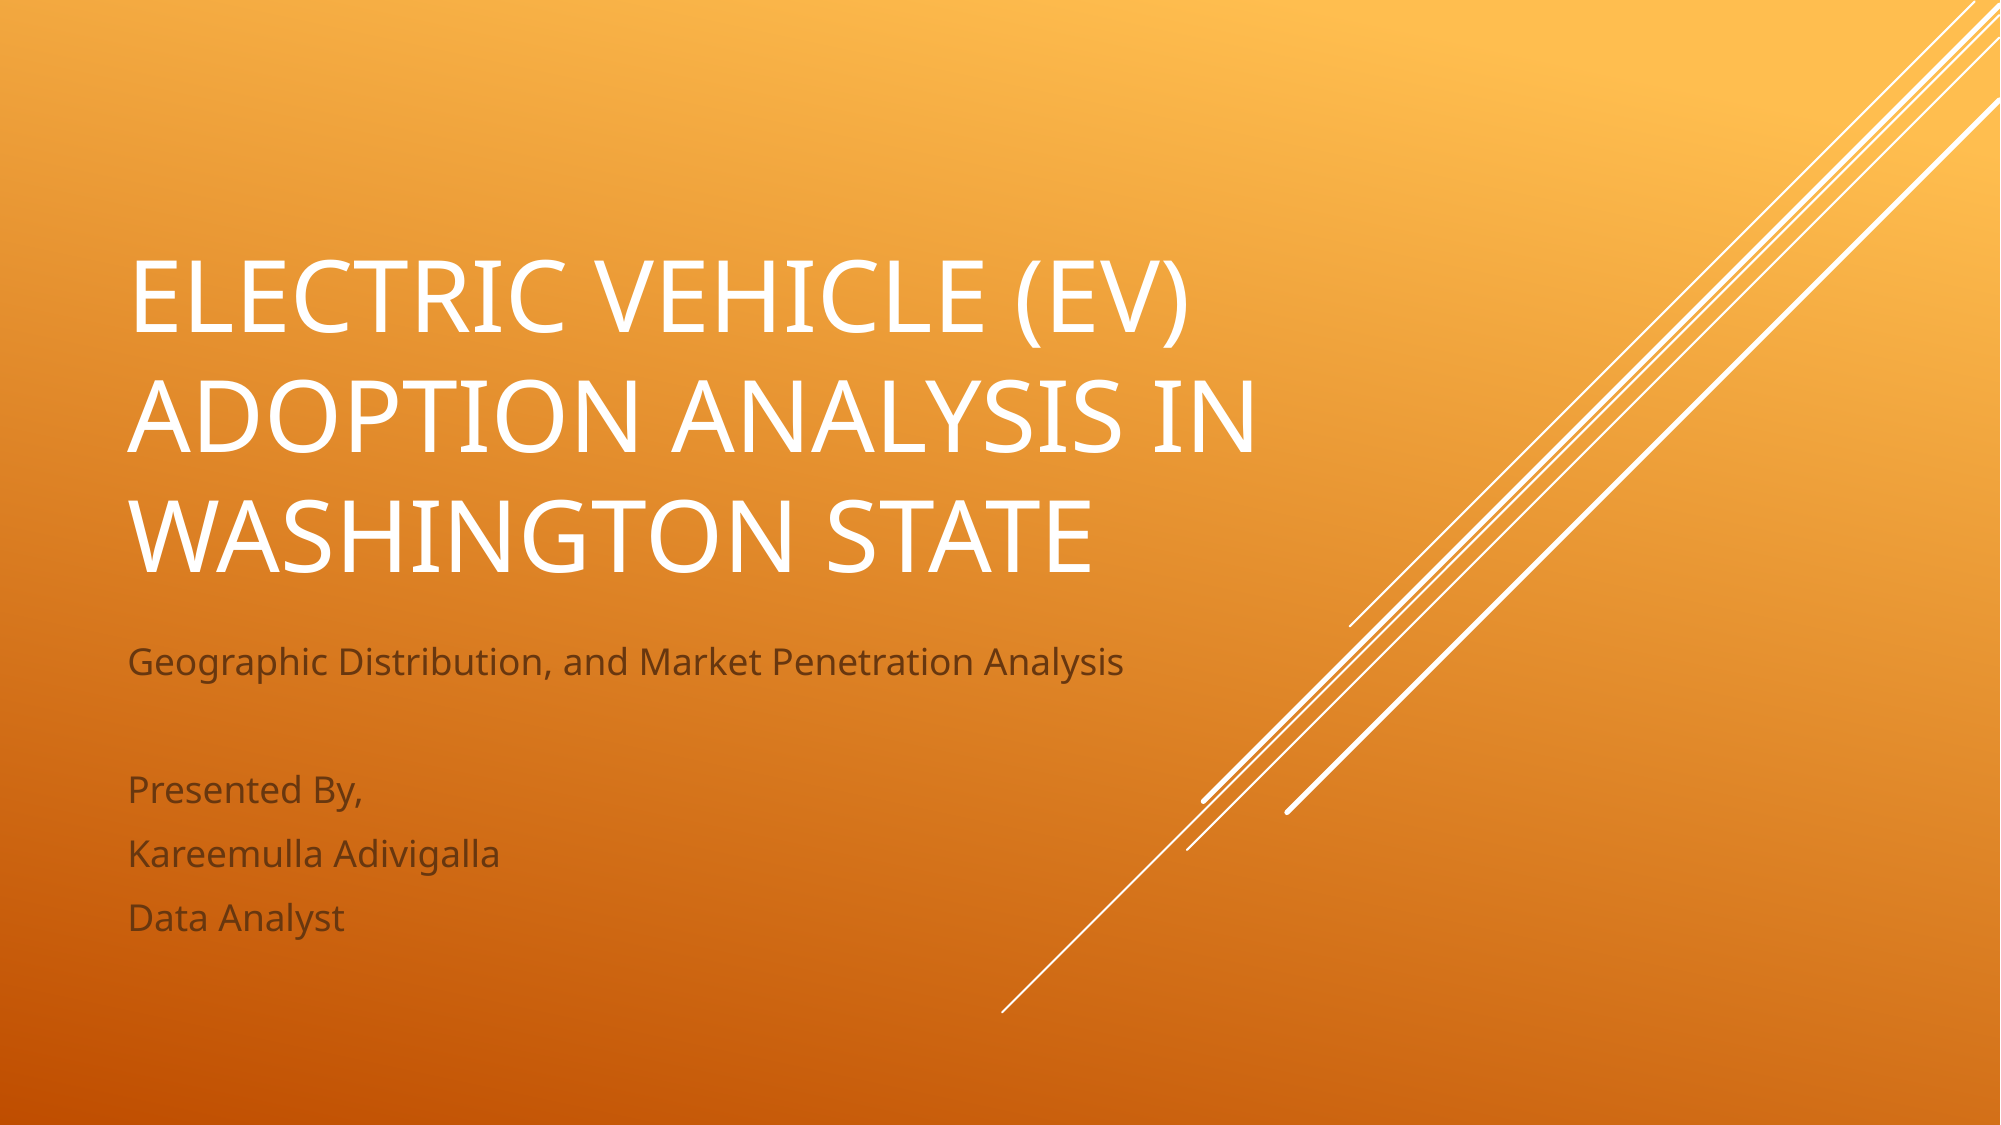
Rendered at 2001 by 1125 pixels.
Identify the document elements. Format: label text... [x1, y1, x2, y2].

title Electric Vehicle (EV) Adoption Analysis in Washington State [112, 112, 1425, 600]
subtitle Geographic Distribution, and Market Penetration Analysis Presented By, Kareemulla Adivigalla Data Analyst [112, 630, 1163, 950]
